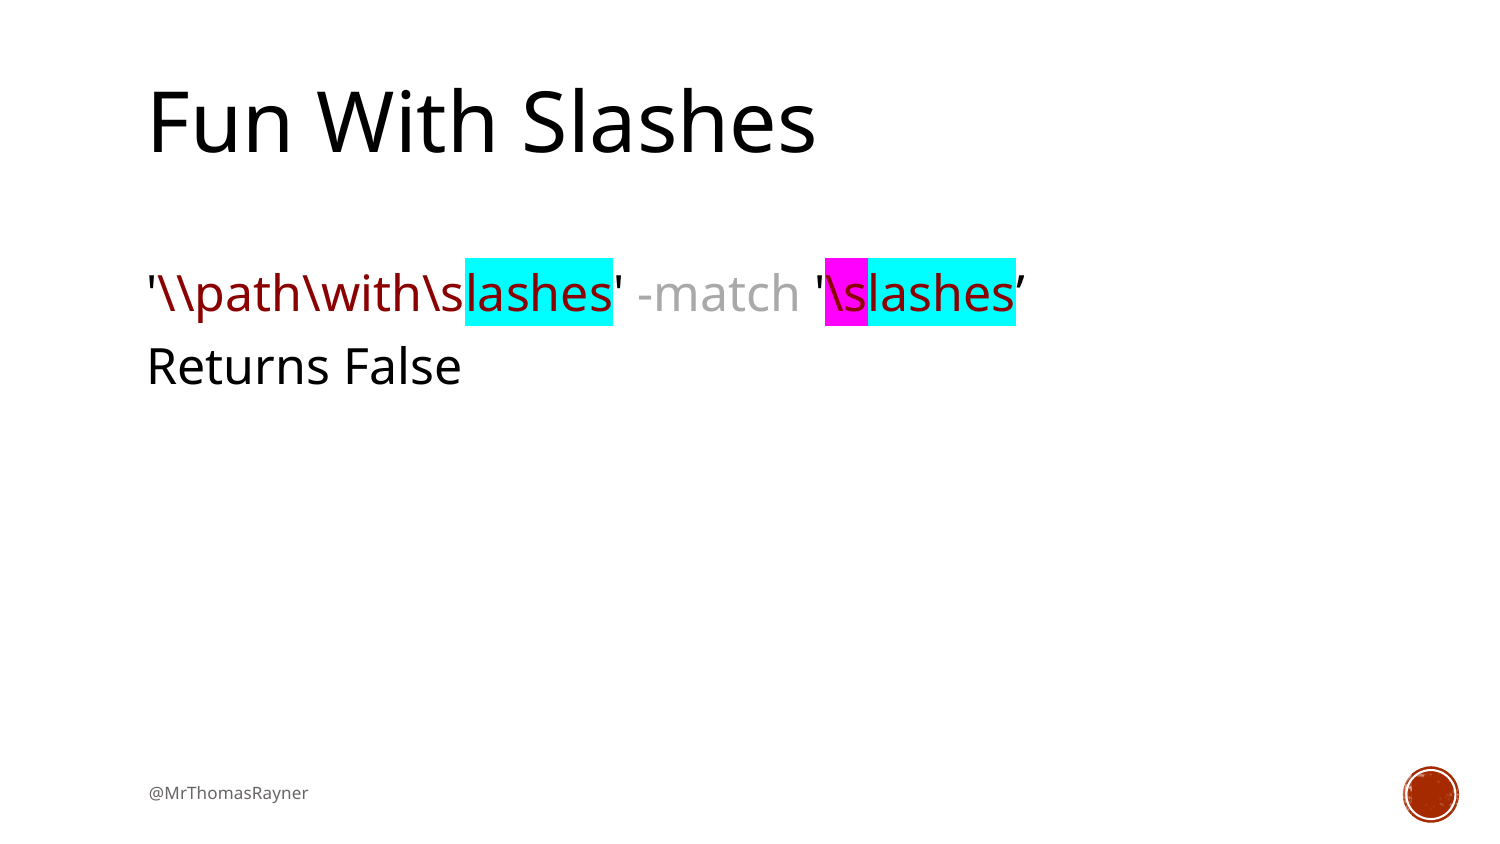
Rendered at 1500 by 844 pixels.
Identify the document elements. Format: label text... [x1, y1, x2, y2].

title Fun With Slashes [131, 59, 1370, 192]
list '\\path\with\slashes' -match '\slashes’ Returns False [131, 261, 1370, 760]
footer @MrThomasRayner [133, 771, 913, 817]
